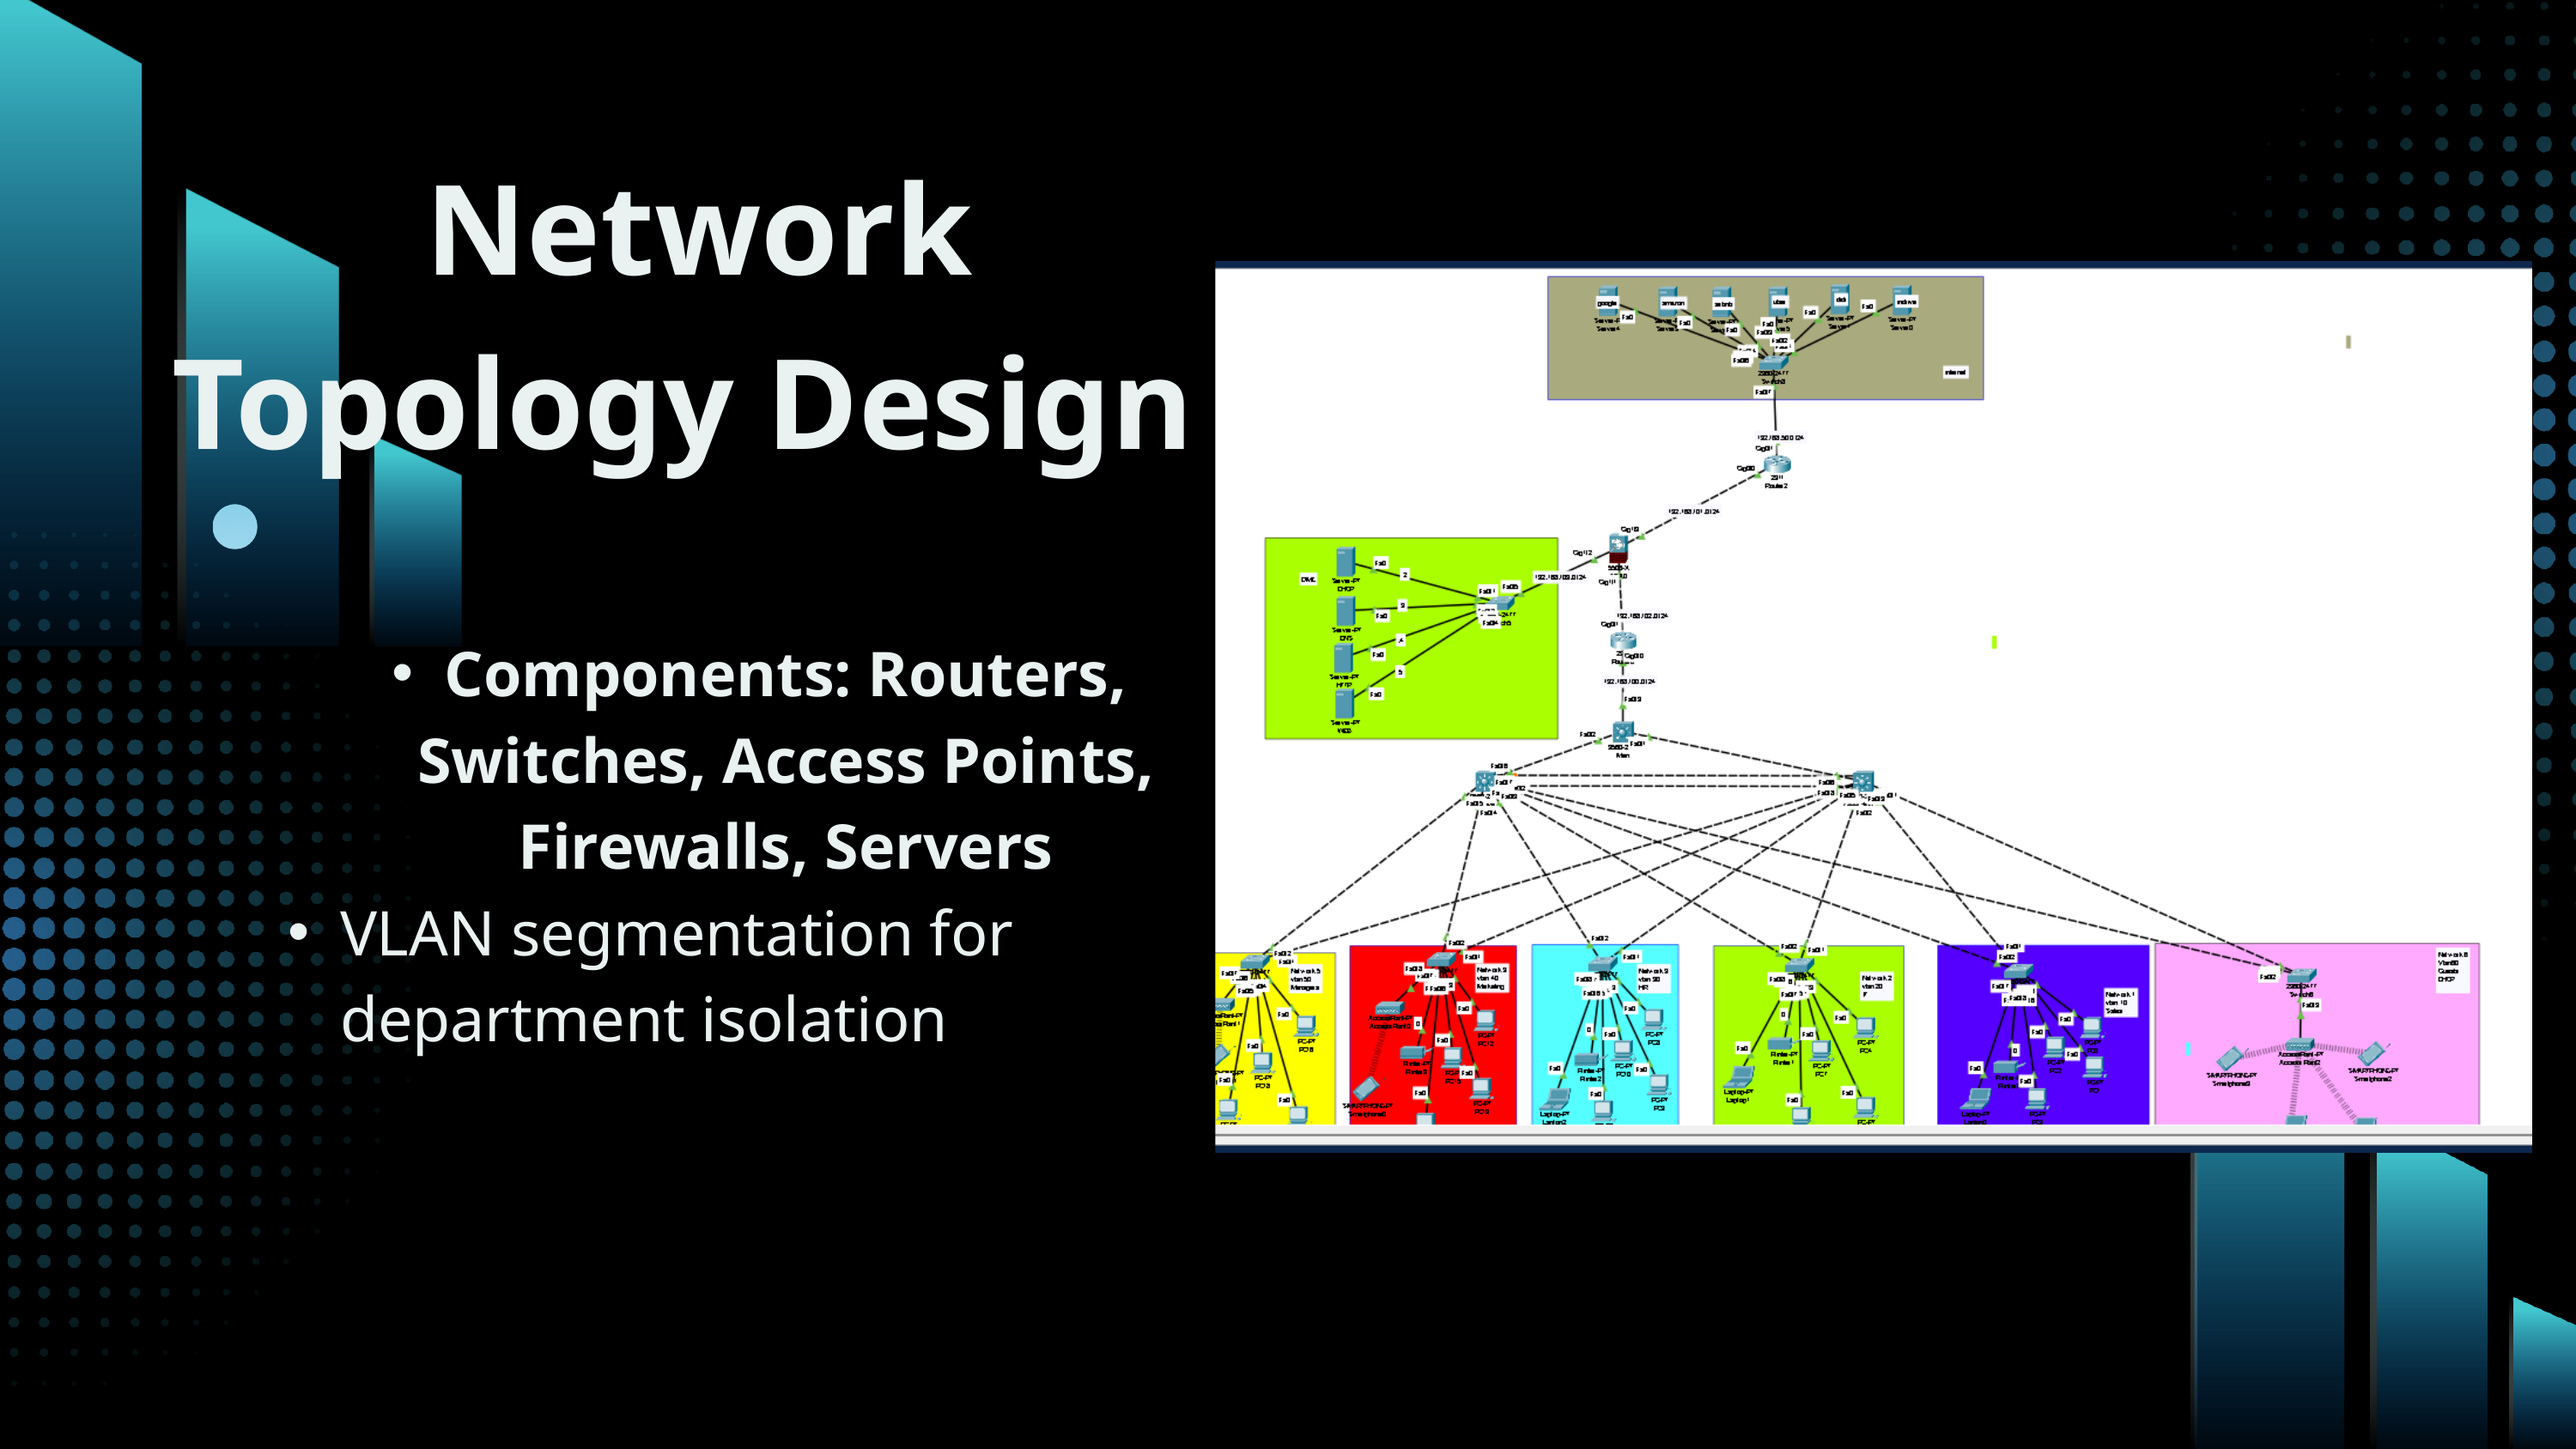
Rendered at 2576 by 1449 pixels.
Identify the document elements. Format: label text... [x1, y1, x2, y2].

text_box Components: Routers, Switches, Access Points, Firewalls, Servers VLAN segmentation for department isolation [234, 622, 1232, 1141]
text_box [2165, 0, 2576, 942]
text_box Network Topology Design [96, 125, 1269, 475]
text_box [1215, 261, 2532, 1153]
text_box [0, 646, 411, 1386]
text_box [0, 0, 462, 646]
text_box [2190, 942, 2576, 1449]
